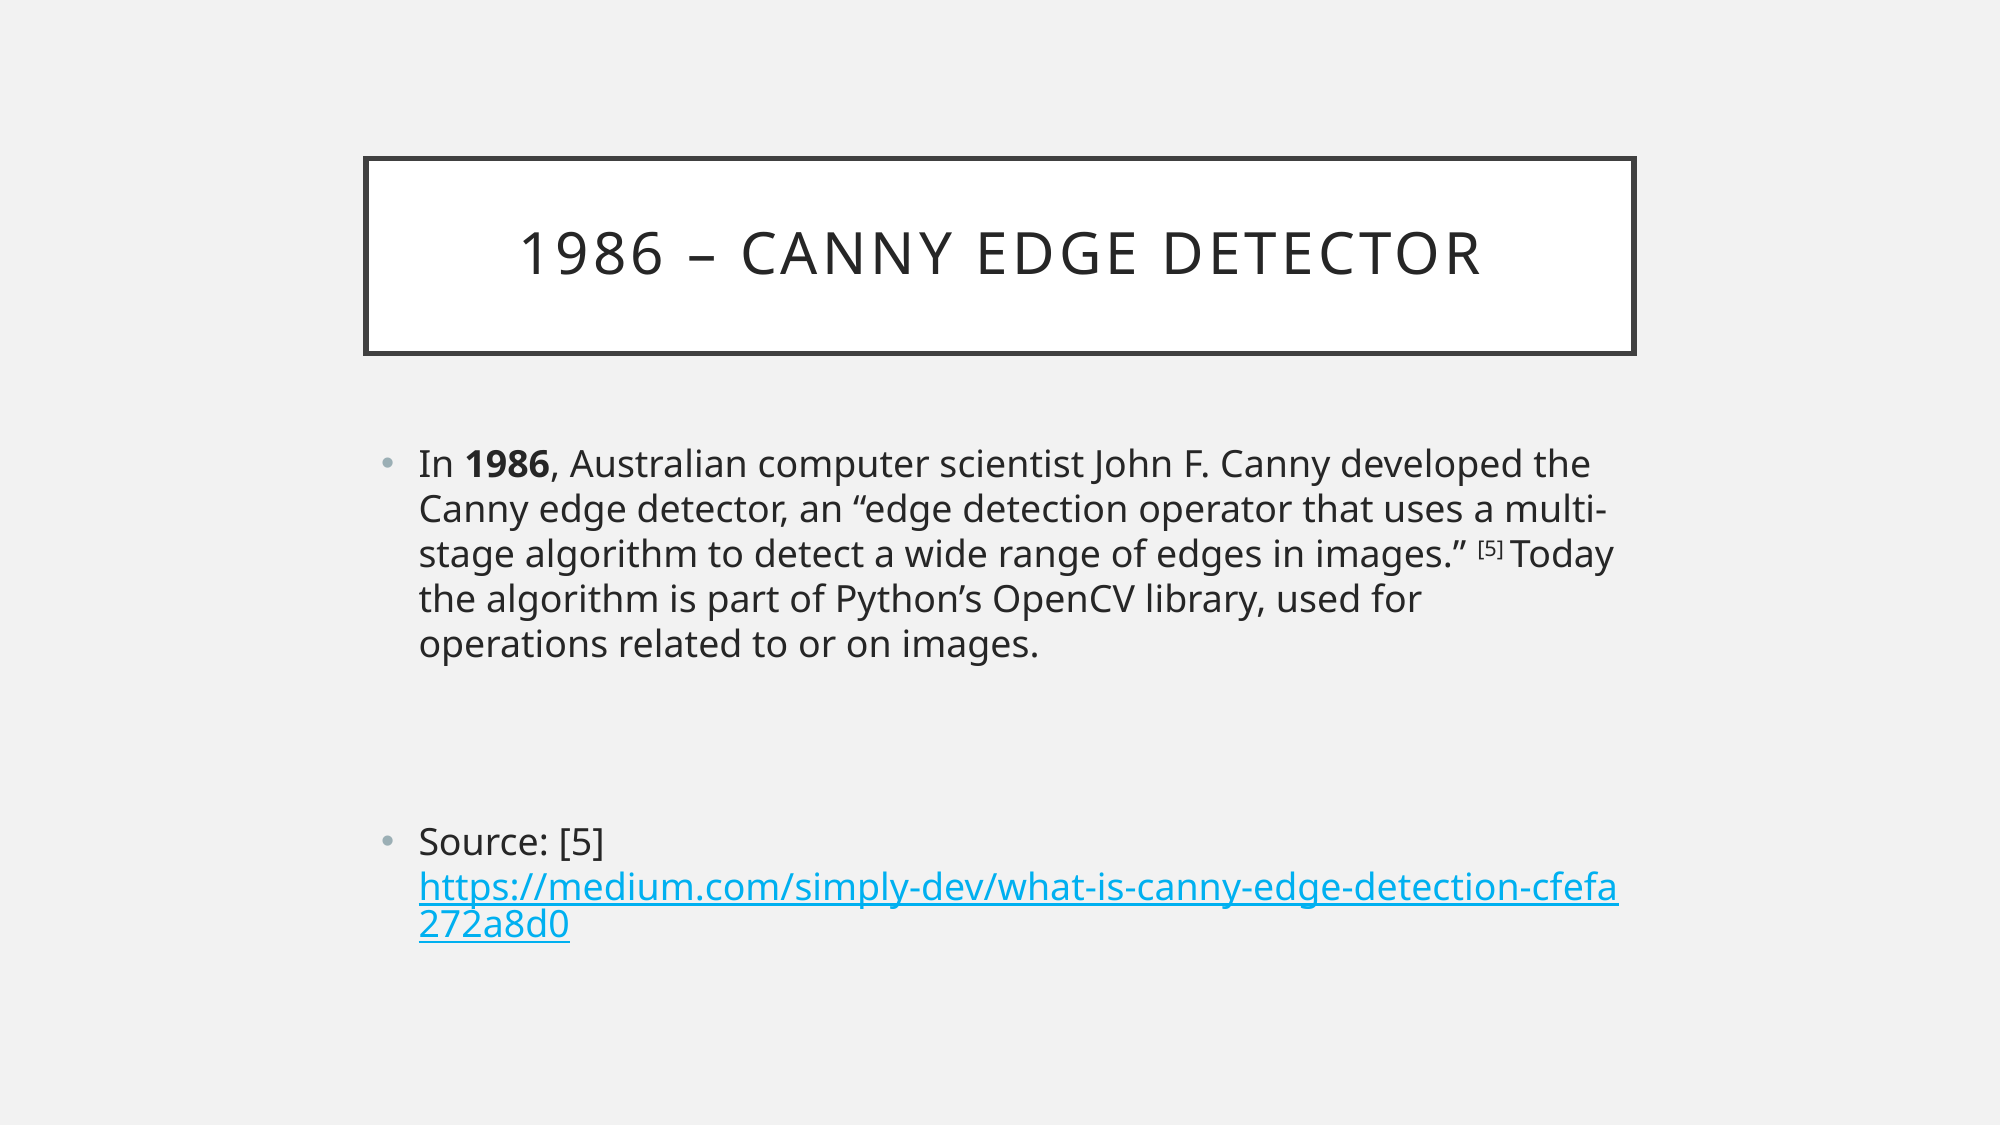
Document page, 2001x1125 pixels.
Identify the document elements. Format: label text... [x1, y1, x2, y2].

title 1986 – Canny Edge Detector [363, 156, 1637, 356]
list In 1986, Australian computer scientist John F. Canny developed the Canny edge detector, an “edge detection operator that uses a multi-stage algorithm to detect a wide range of edges in images.” [5] Today the algorithm is part of Python’s OpenCV library, used for operations related to or on images. Source: [5] https://medium.com/simply-dev/what-is-canny-edge-detection-cfefa272a8d0 [366, 432, 1634, 942]
